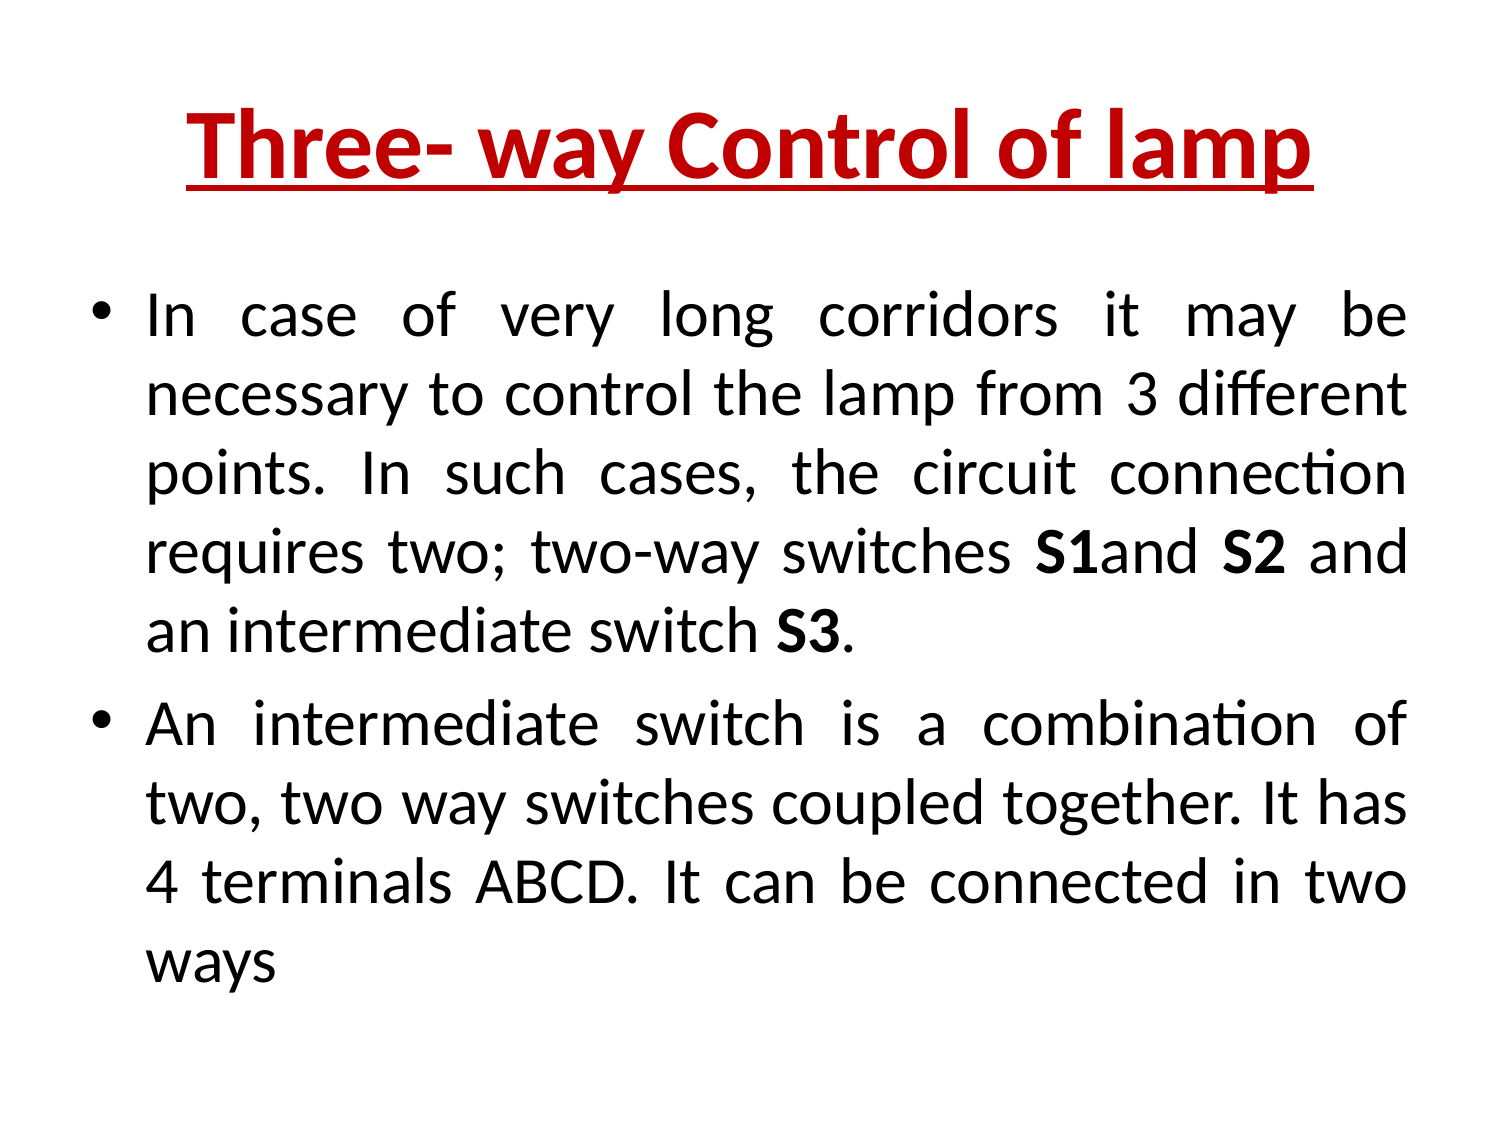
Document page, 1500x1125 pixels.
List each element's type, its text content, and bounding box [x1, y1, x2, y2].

list In case of very long corridors it may be necessary to control the lamp from 3 different points. In such cases, the circuit connection requires two; two-way switches S1and S2 and an intermediate switch S3. An intermediate switch is a combination of two, two way switches coupled together. It has 4 terminals ABCD. It can be connected in two ways [75, 262, 1425, 1005]
title Three- way Control of lamp [75, 45, 1425, 233]
